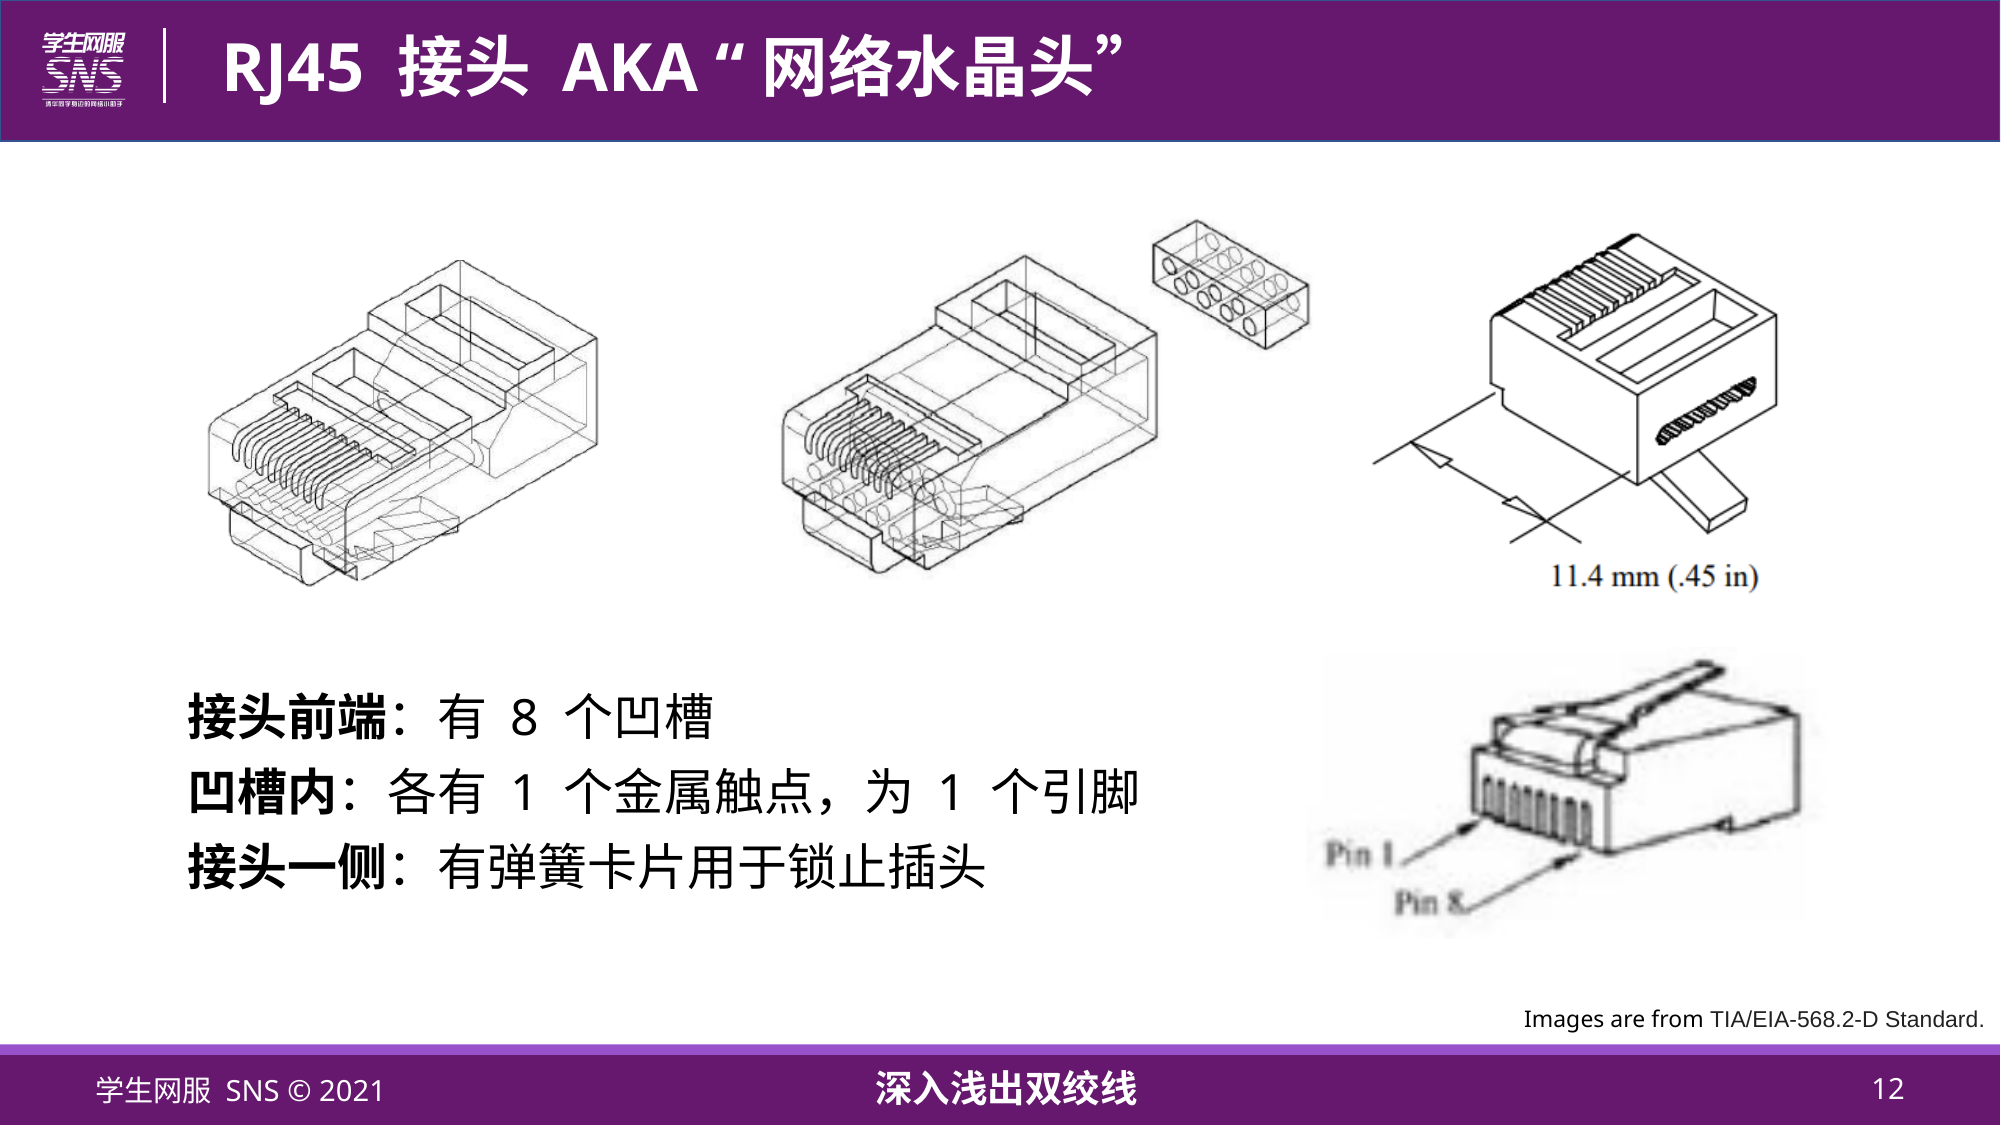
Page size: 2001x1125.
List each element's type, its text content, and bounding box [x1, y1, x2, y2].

picture [115, 174, 1892, 624]
footer 学生网服 SNS © 2021 [80, 1055, 433, 1125]
list 接头前端：有 8 个凹槽 凹槽内：各有 1 个金属触点，为 1 个引脚 接头一侧：有弹簧卡片用于锁止插头 [172, 685, 1262, 939]
title RJ45 接头 AKA “网络水晶头” [207, 16, 1863, 124]
list 深入浅出双绞线 [596, 1055, 1417, 1125]
text_box Images are from TIA/EIA-568.2-D Standard. [612, 997, 2000, 1040]
slide_number 12 [1816, 1055, 1920, 1125]
picture [30, 16, 138, 124]
picture [1306, 646, 1833, 939]
